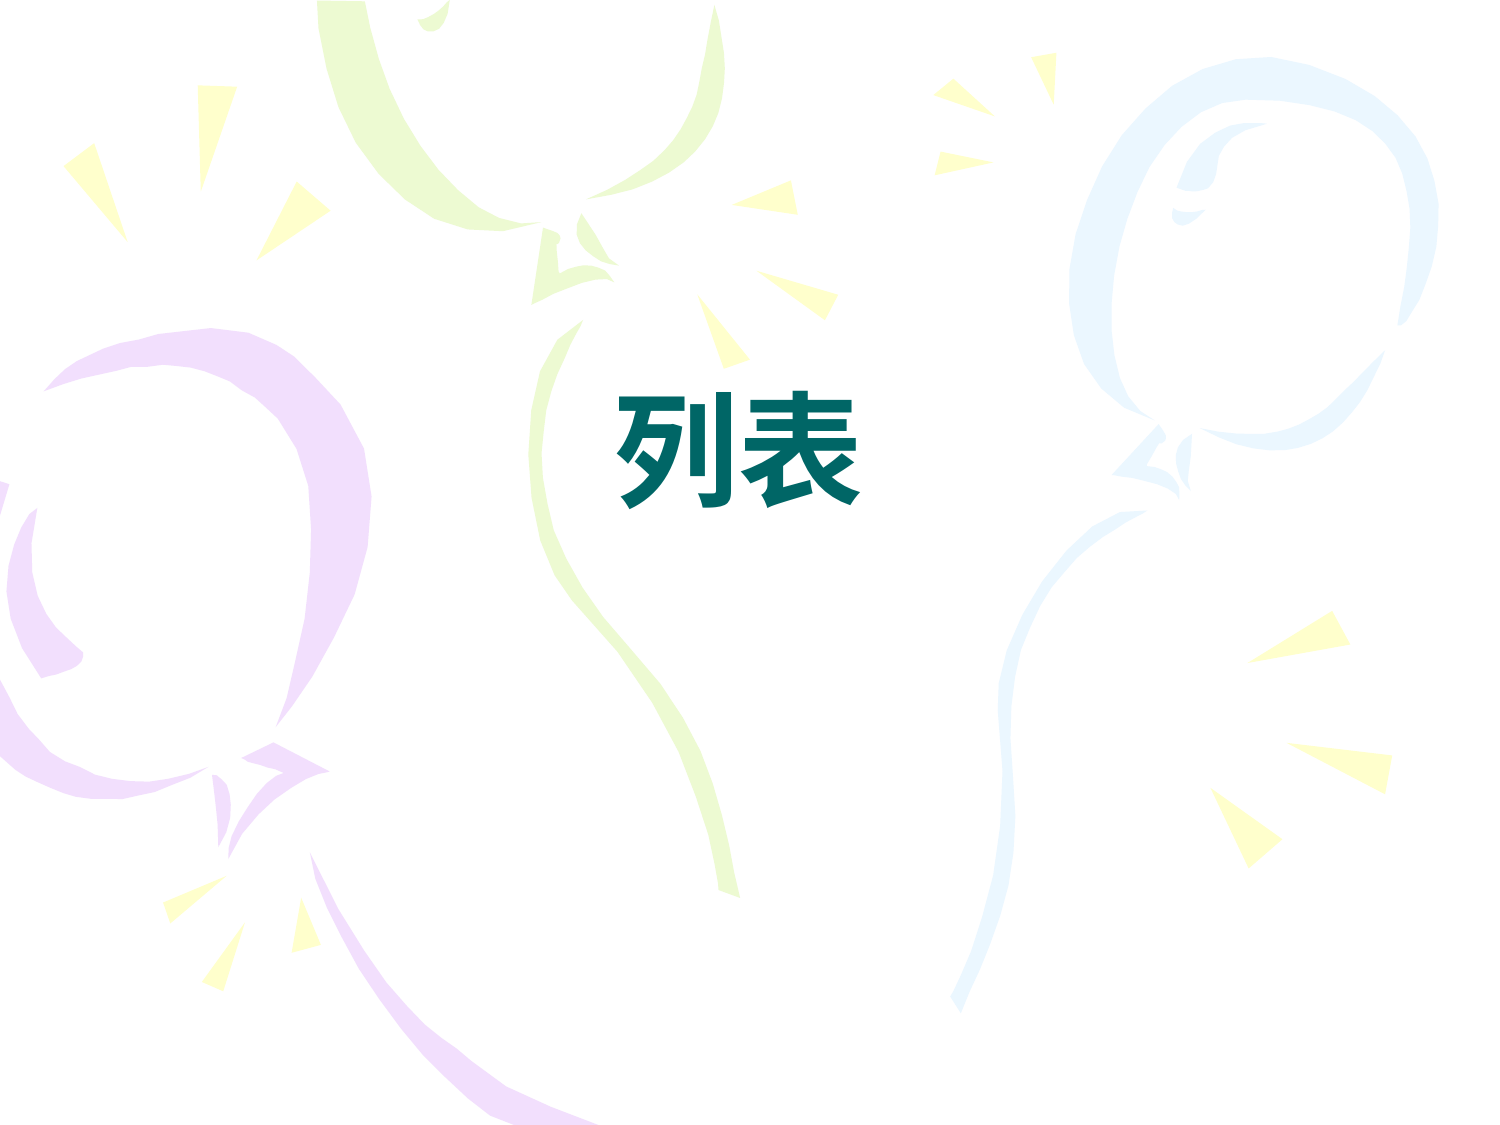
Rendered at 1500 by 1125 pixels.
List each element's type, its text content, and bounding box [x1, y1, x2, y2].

title 列表 [229, 302, 1247, 533]
